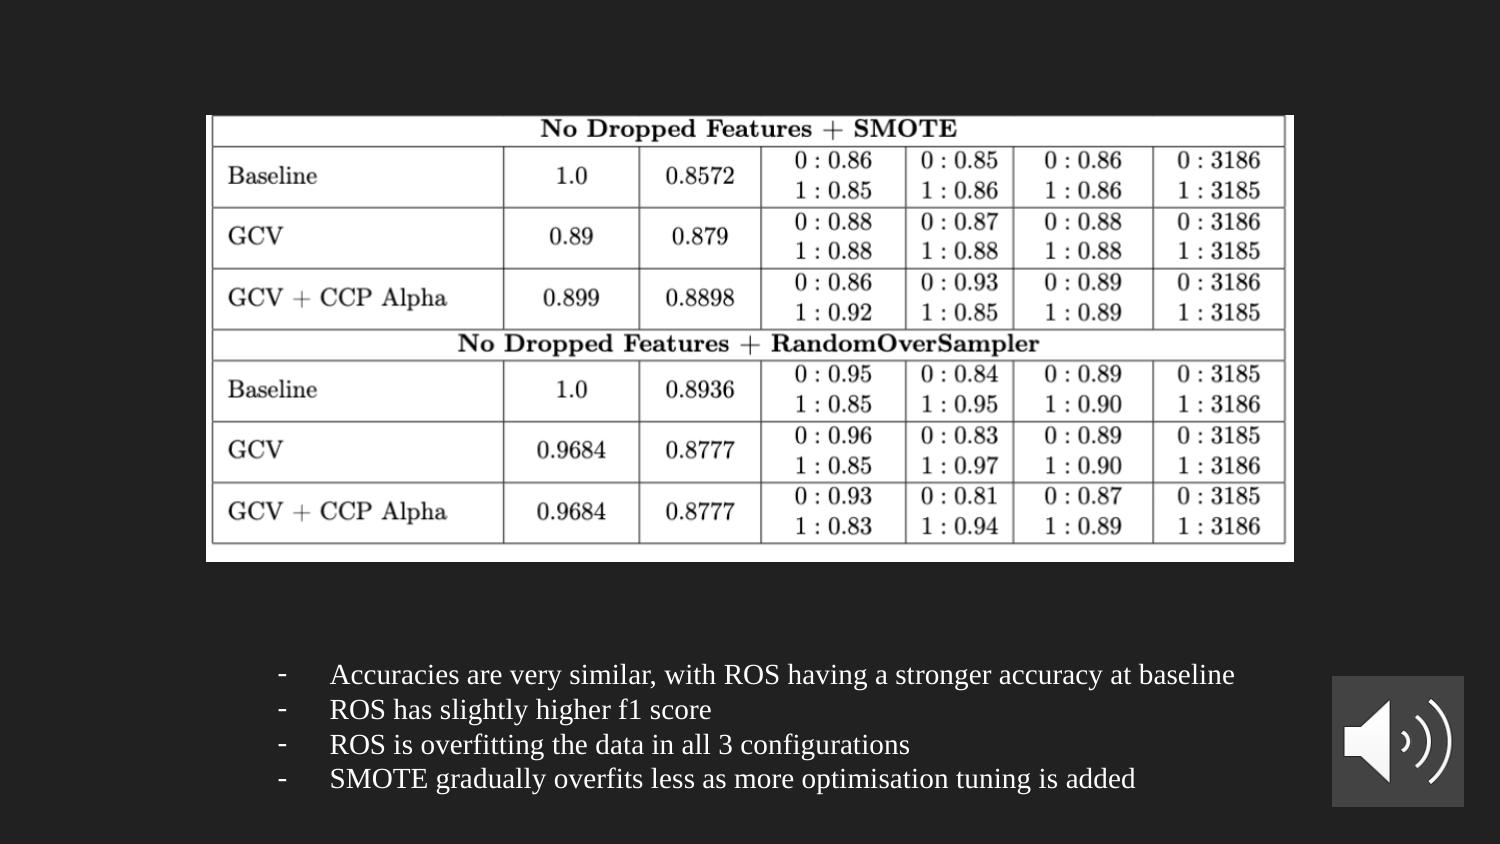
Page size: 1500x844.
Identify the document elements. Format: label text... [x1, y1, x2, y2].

picture [206, 115, 1294, 562]
picture [1330, 674, 1465, 809]
text_box Accuracies are very similar, with ROS having a stronger accuracy at baseline ROS has slightly higher f1 score ROS is overfitting the data in all 3 configurations SMOTE gradually overfits less as more optimisation tuning is added [239, 639, 1293, 810]
